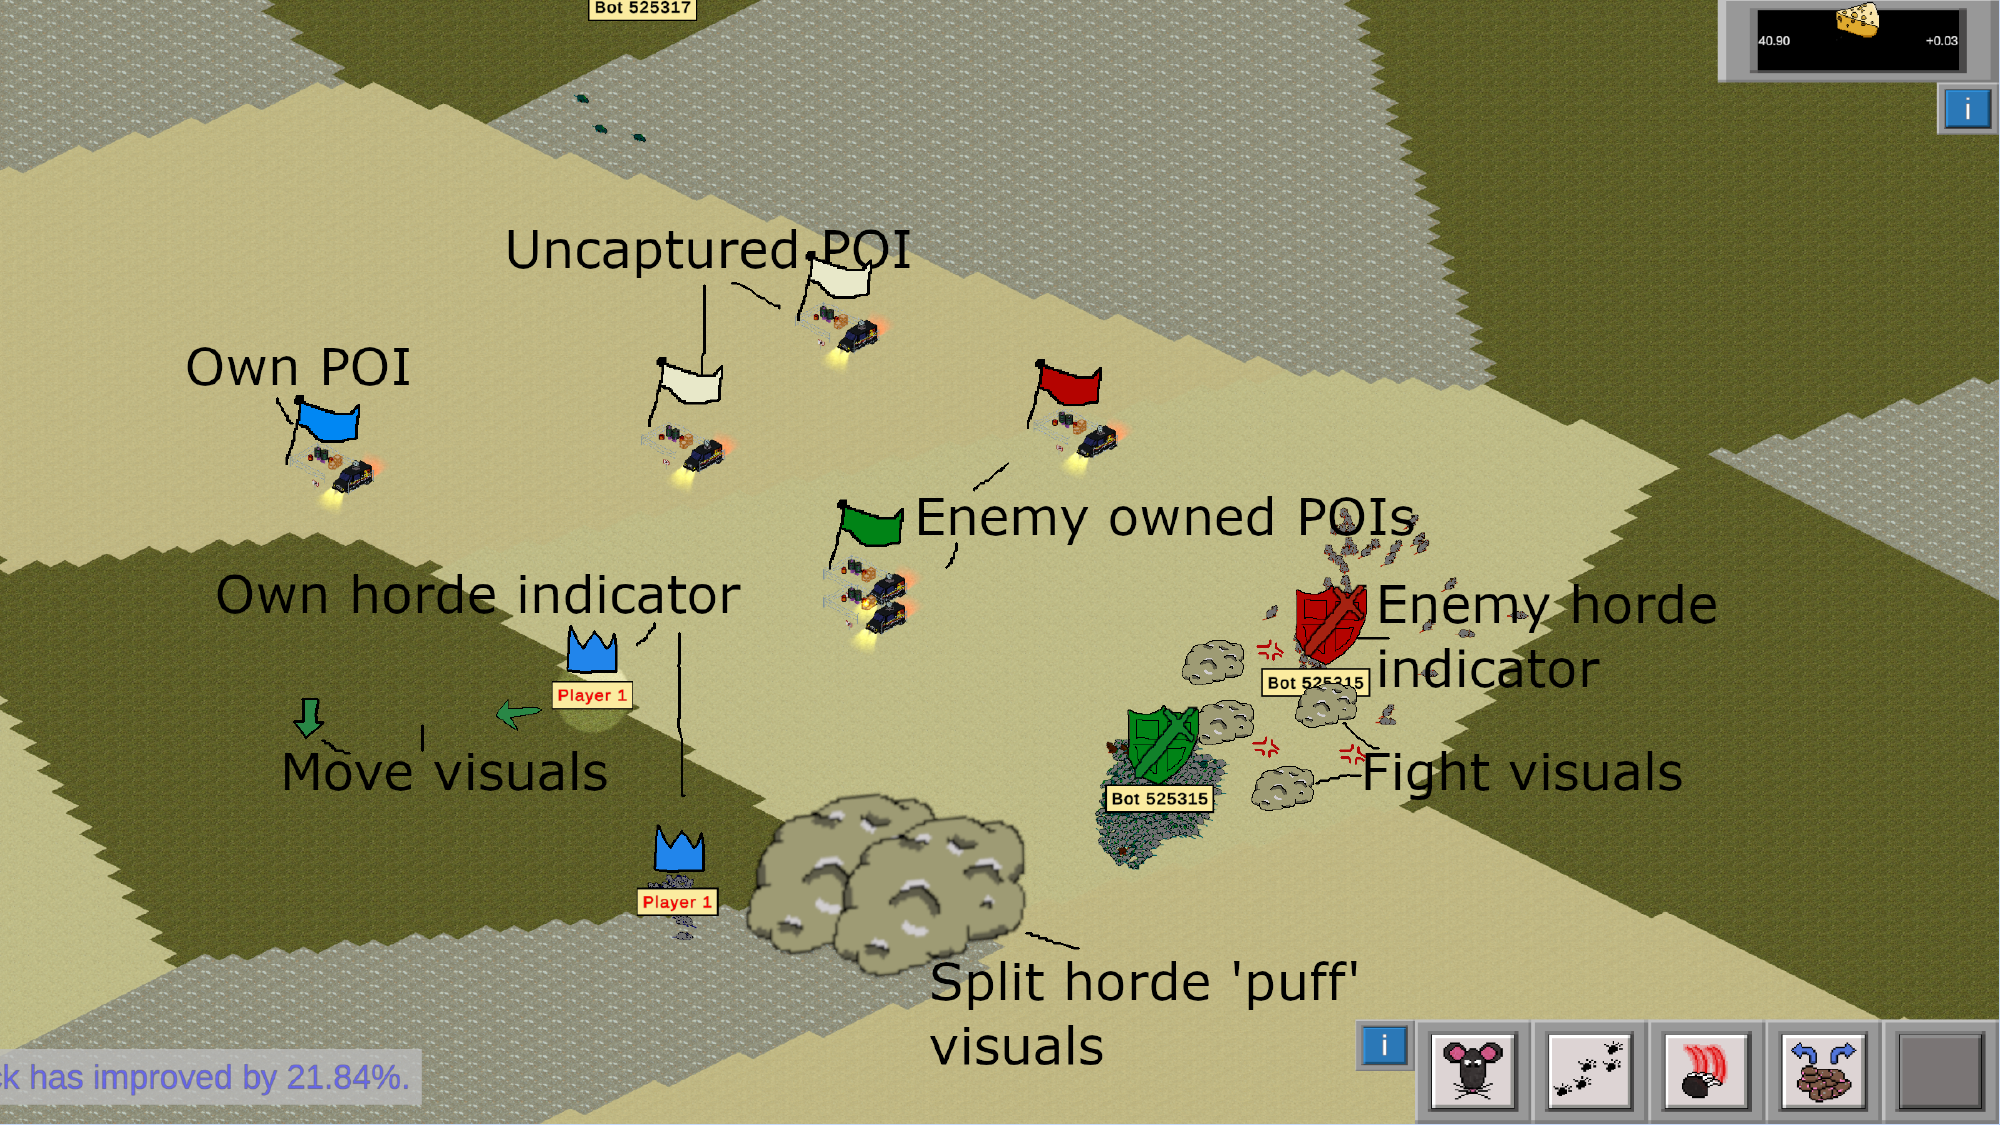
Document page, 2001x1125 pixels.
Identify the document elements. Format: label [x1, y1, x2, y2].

list [0, 0, 2000, 1125]
